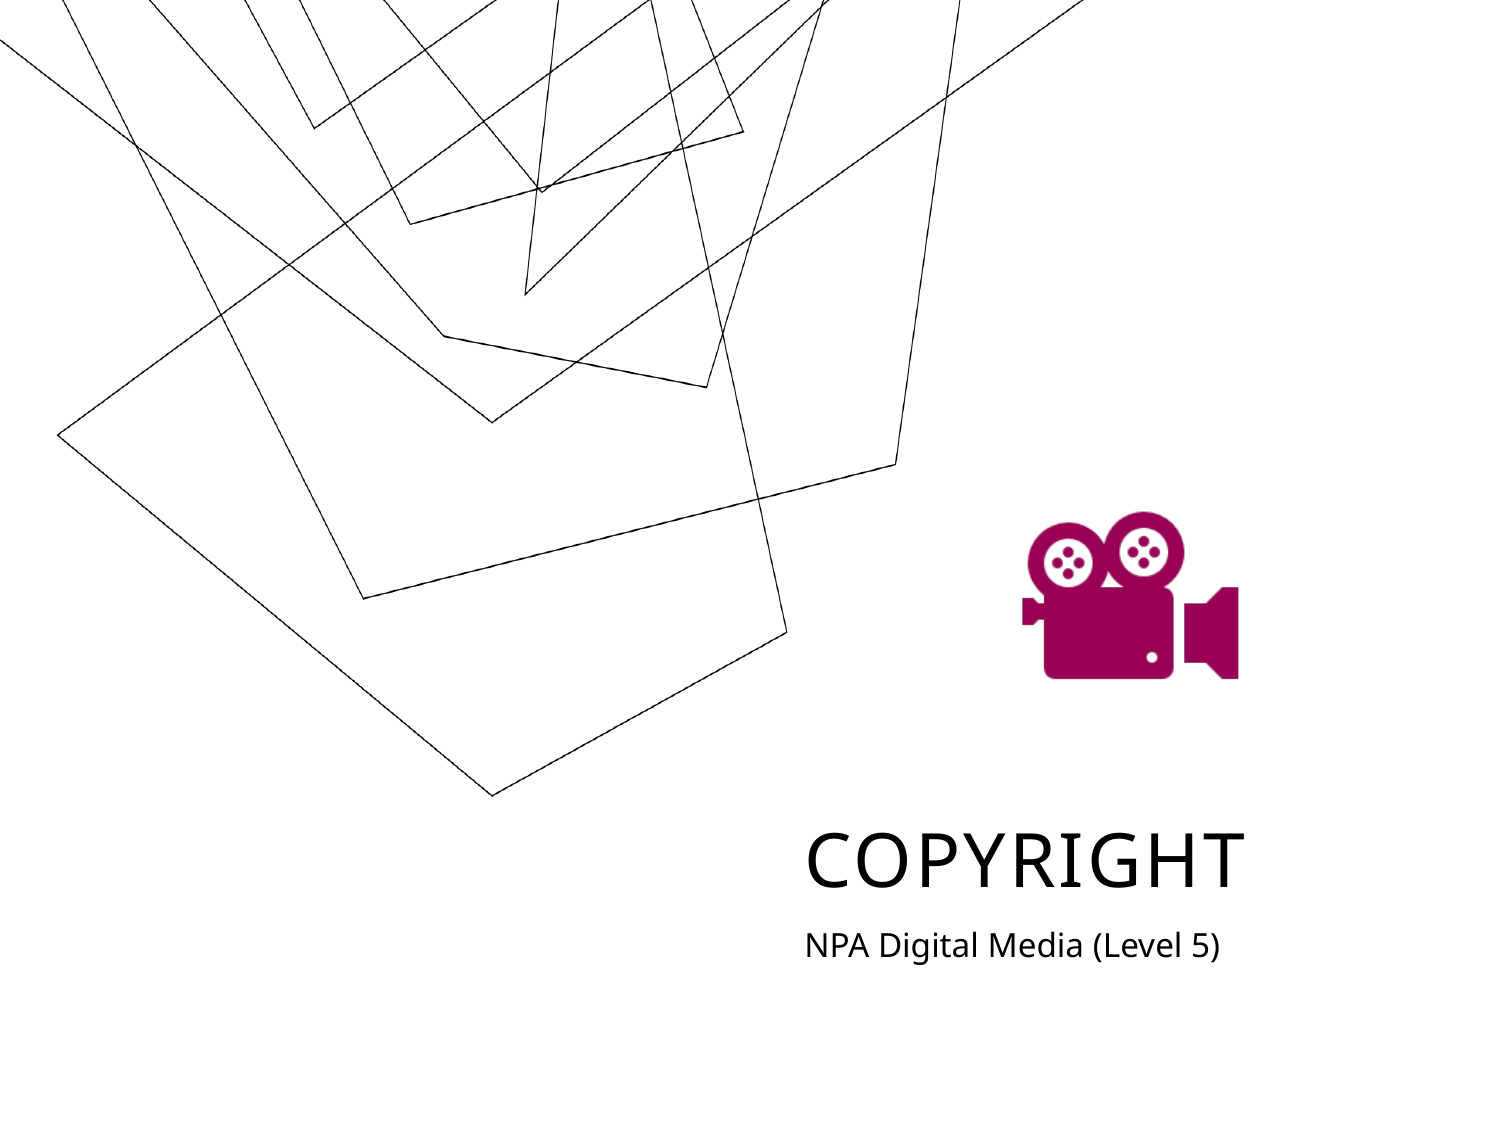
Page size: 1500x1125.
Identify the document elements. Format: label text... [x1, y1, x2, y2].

title Copyright [789, 727, 1398, 912]
subtitle NPA Digital Media (Level 5) [789, 916, 1398, 982]
picture [0, 0, 1260, 830]
